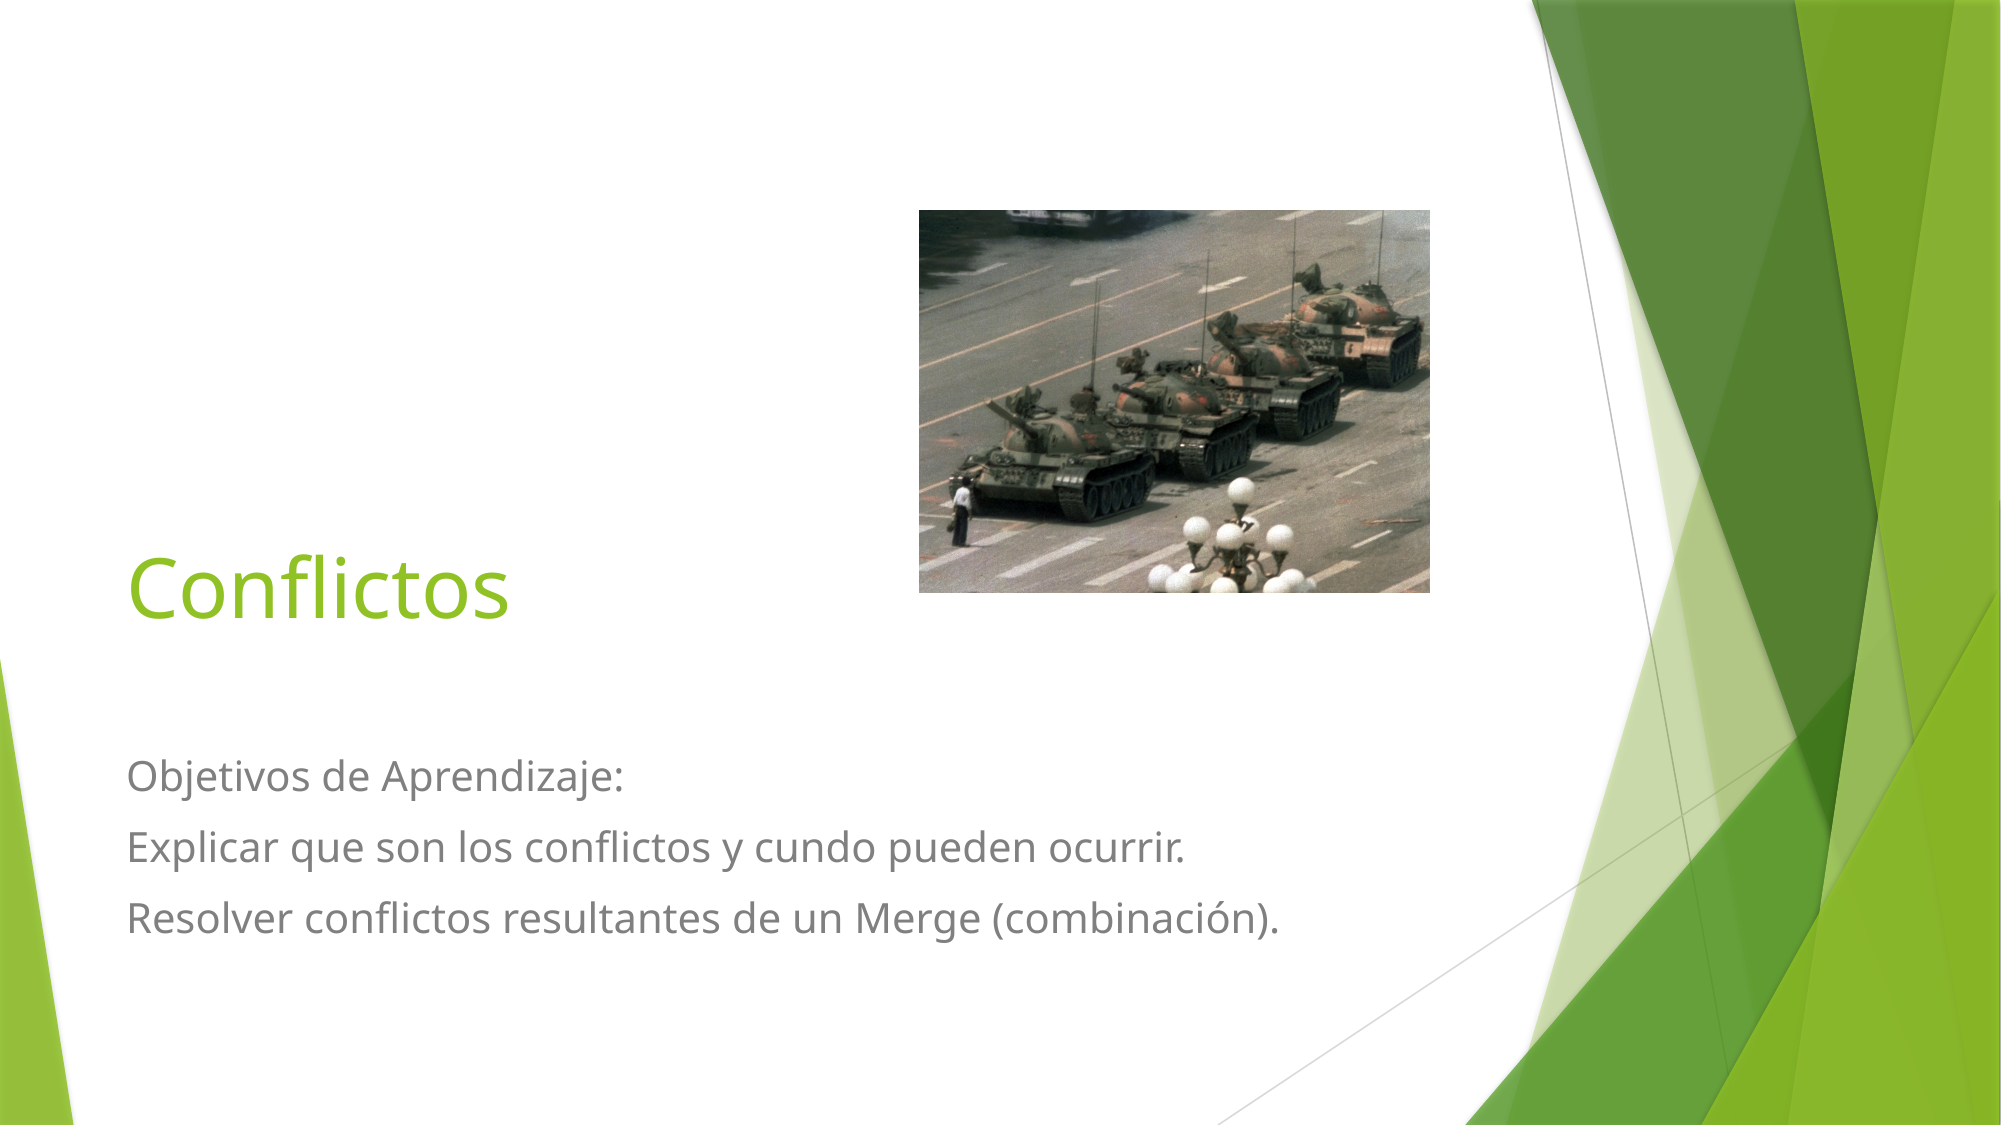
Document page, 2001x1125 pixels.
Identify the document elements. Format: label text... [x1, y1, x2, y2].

title Conflictos [111, 443, 1522, 742]
list Objetivos de Aprendizaje: Explicar que son los conflictos y cundo pueden ocurrir. Resolver conflictos resultantes de un Merge (combinación). [111, 742, 1522, 1072]
picture [918, 209, 1430, 594]
